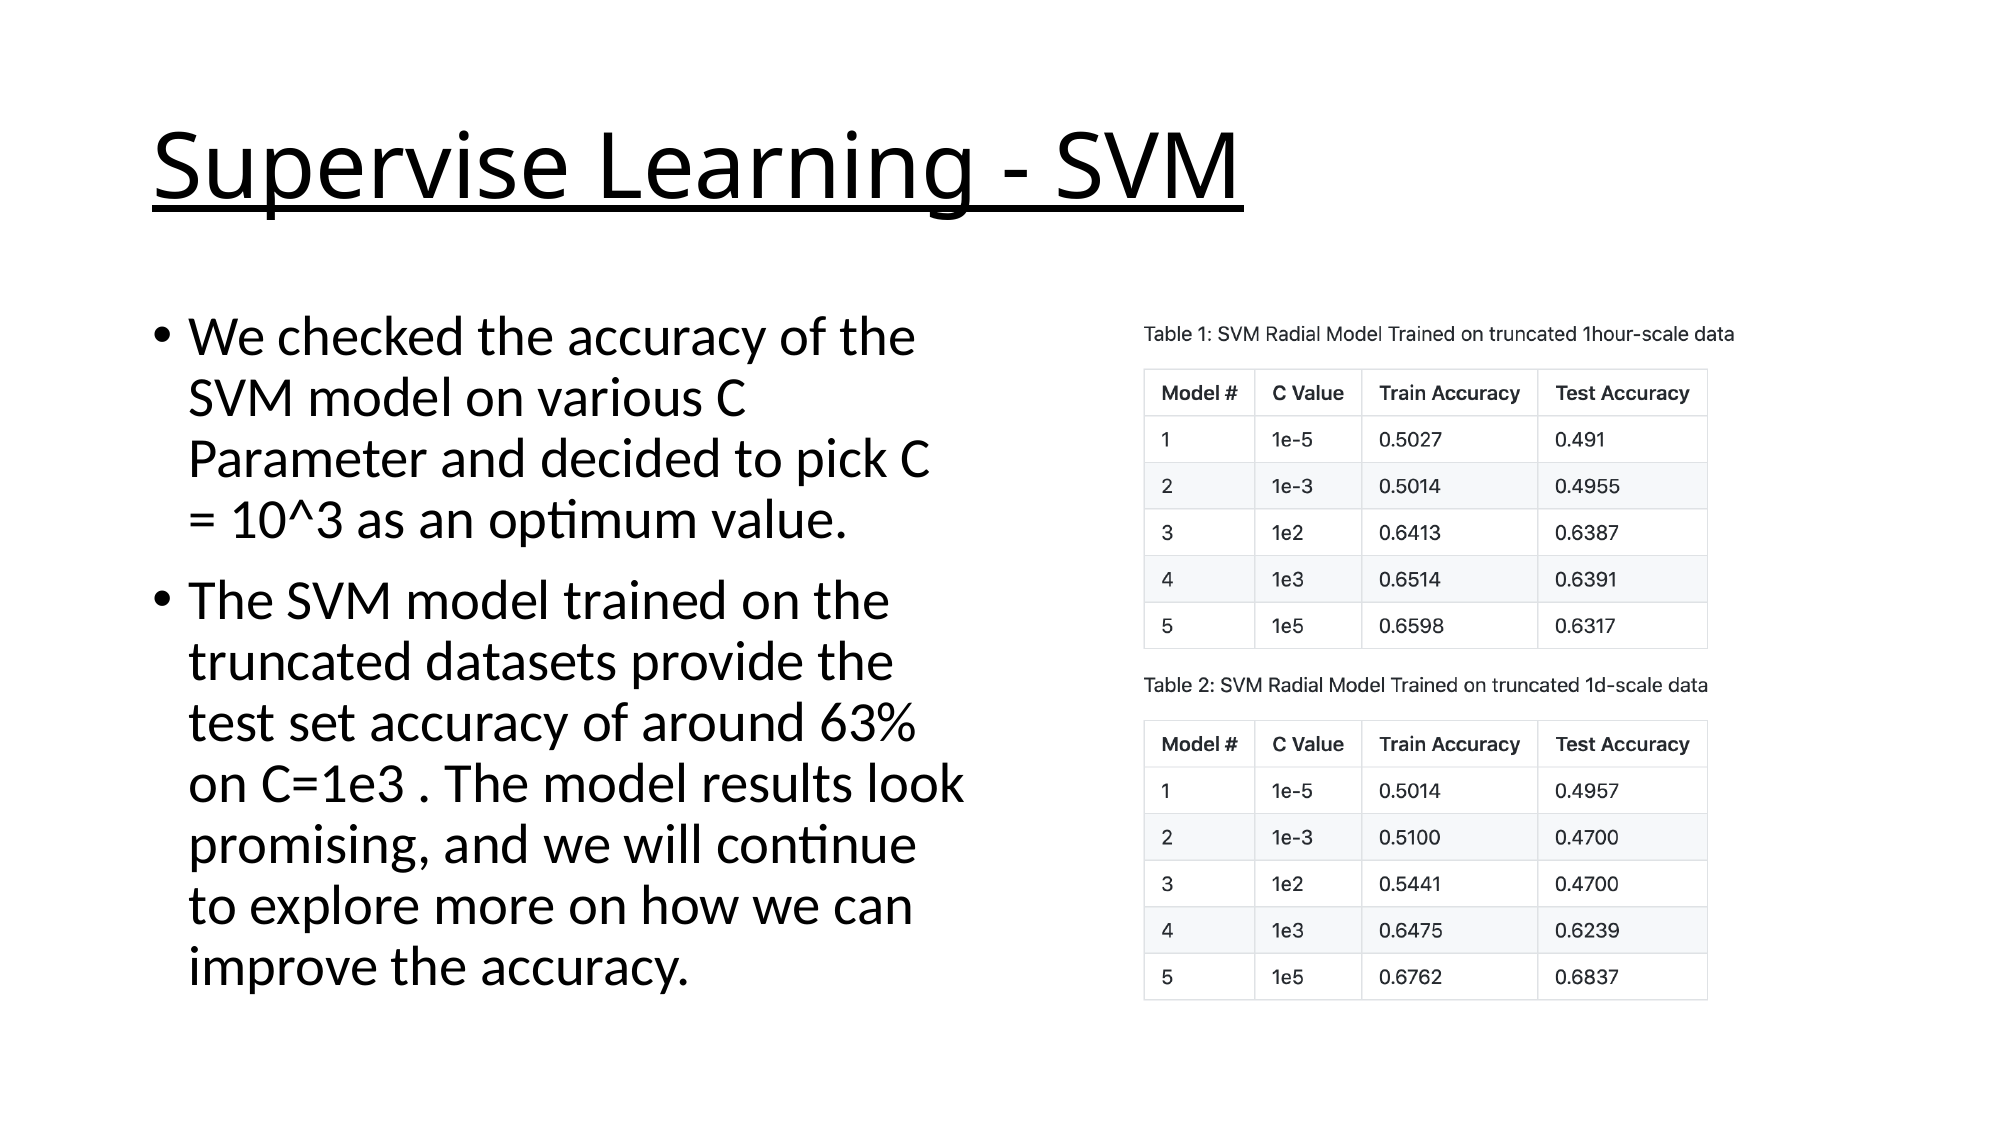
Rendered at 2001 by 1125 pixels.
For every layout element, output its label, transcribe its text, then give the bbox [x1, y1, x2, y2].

title Supervise Learning - SVM [137, 59, 1863, 278]
list We checked the accuracy of the SVM model on various C Parameter and decided to pick C = 10^3 as an optimum value. The SVM model trained on the truncated datasets provide the test set accuracy of around 63% on C=1e3 . The model results look promising, and we will continue to explore more on how we can improve the accuracy. [137, 299, 988, 1014]
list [1103, 299, 1772, 1014]
